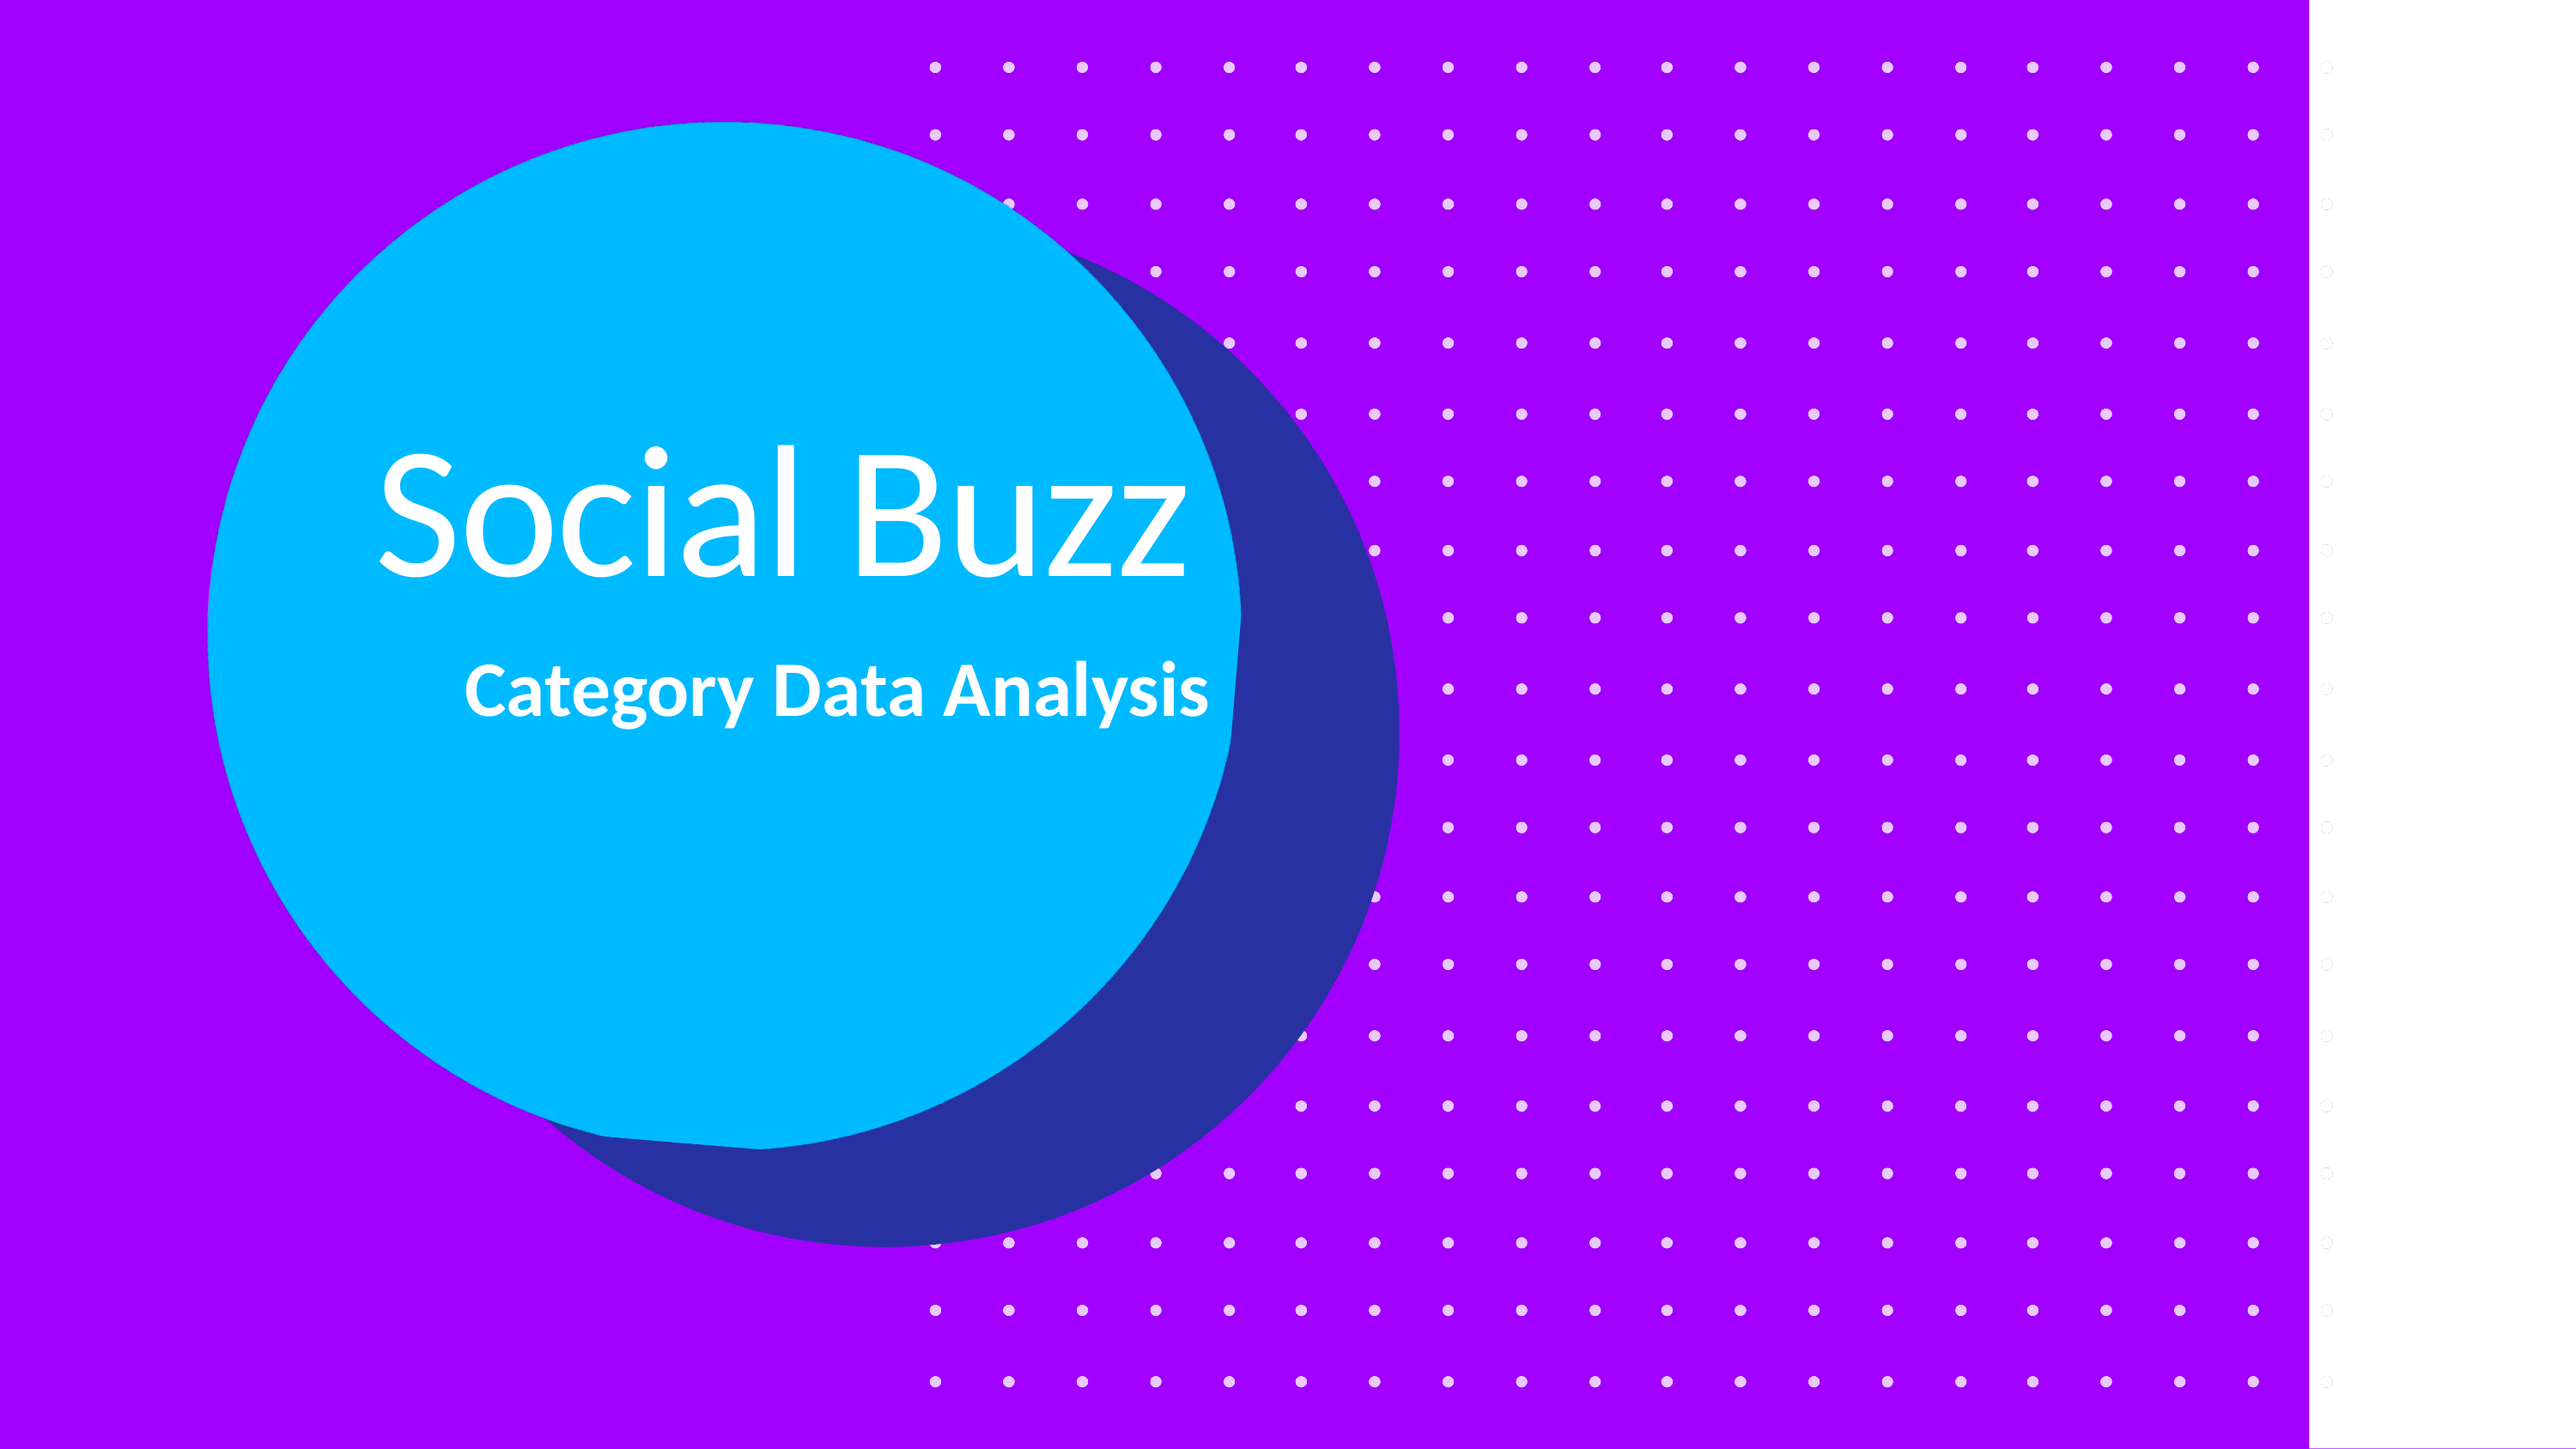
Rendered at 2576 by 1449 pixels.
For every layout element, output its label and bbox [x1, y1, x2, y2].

text_box [166, 75, 1400, 1247]
text_box [2309, 0, 2576, 1449]
text_box [921, 57, 2337, 1392]
